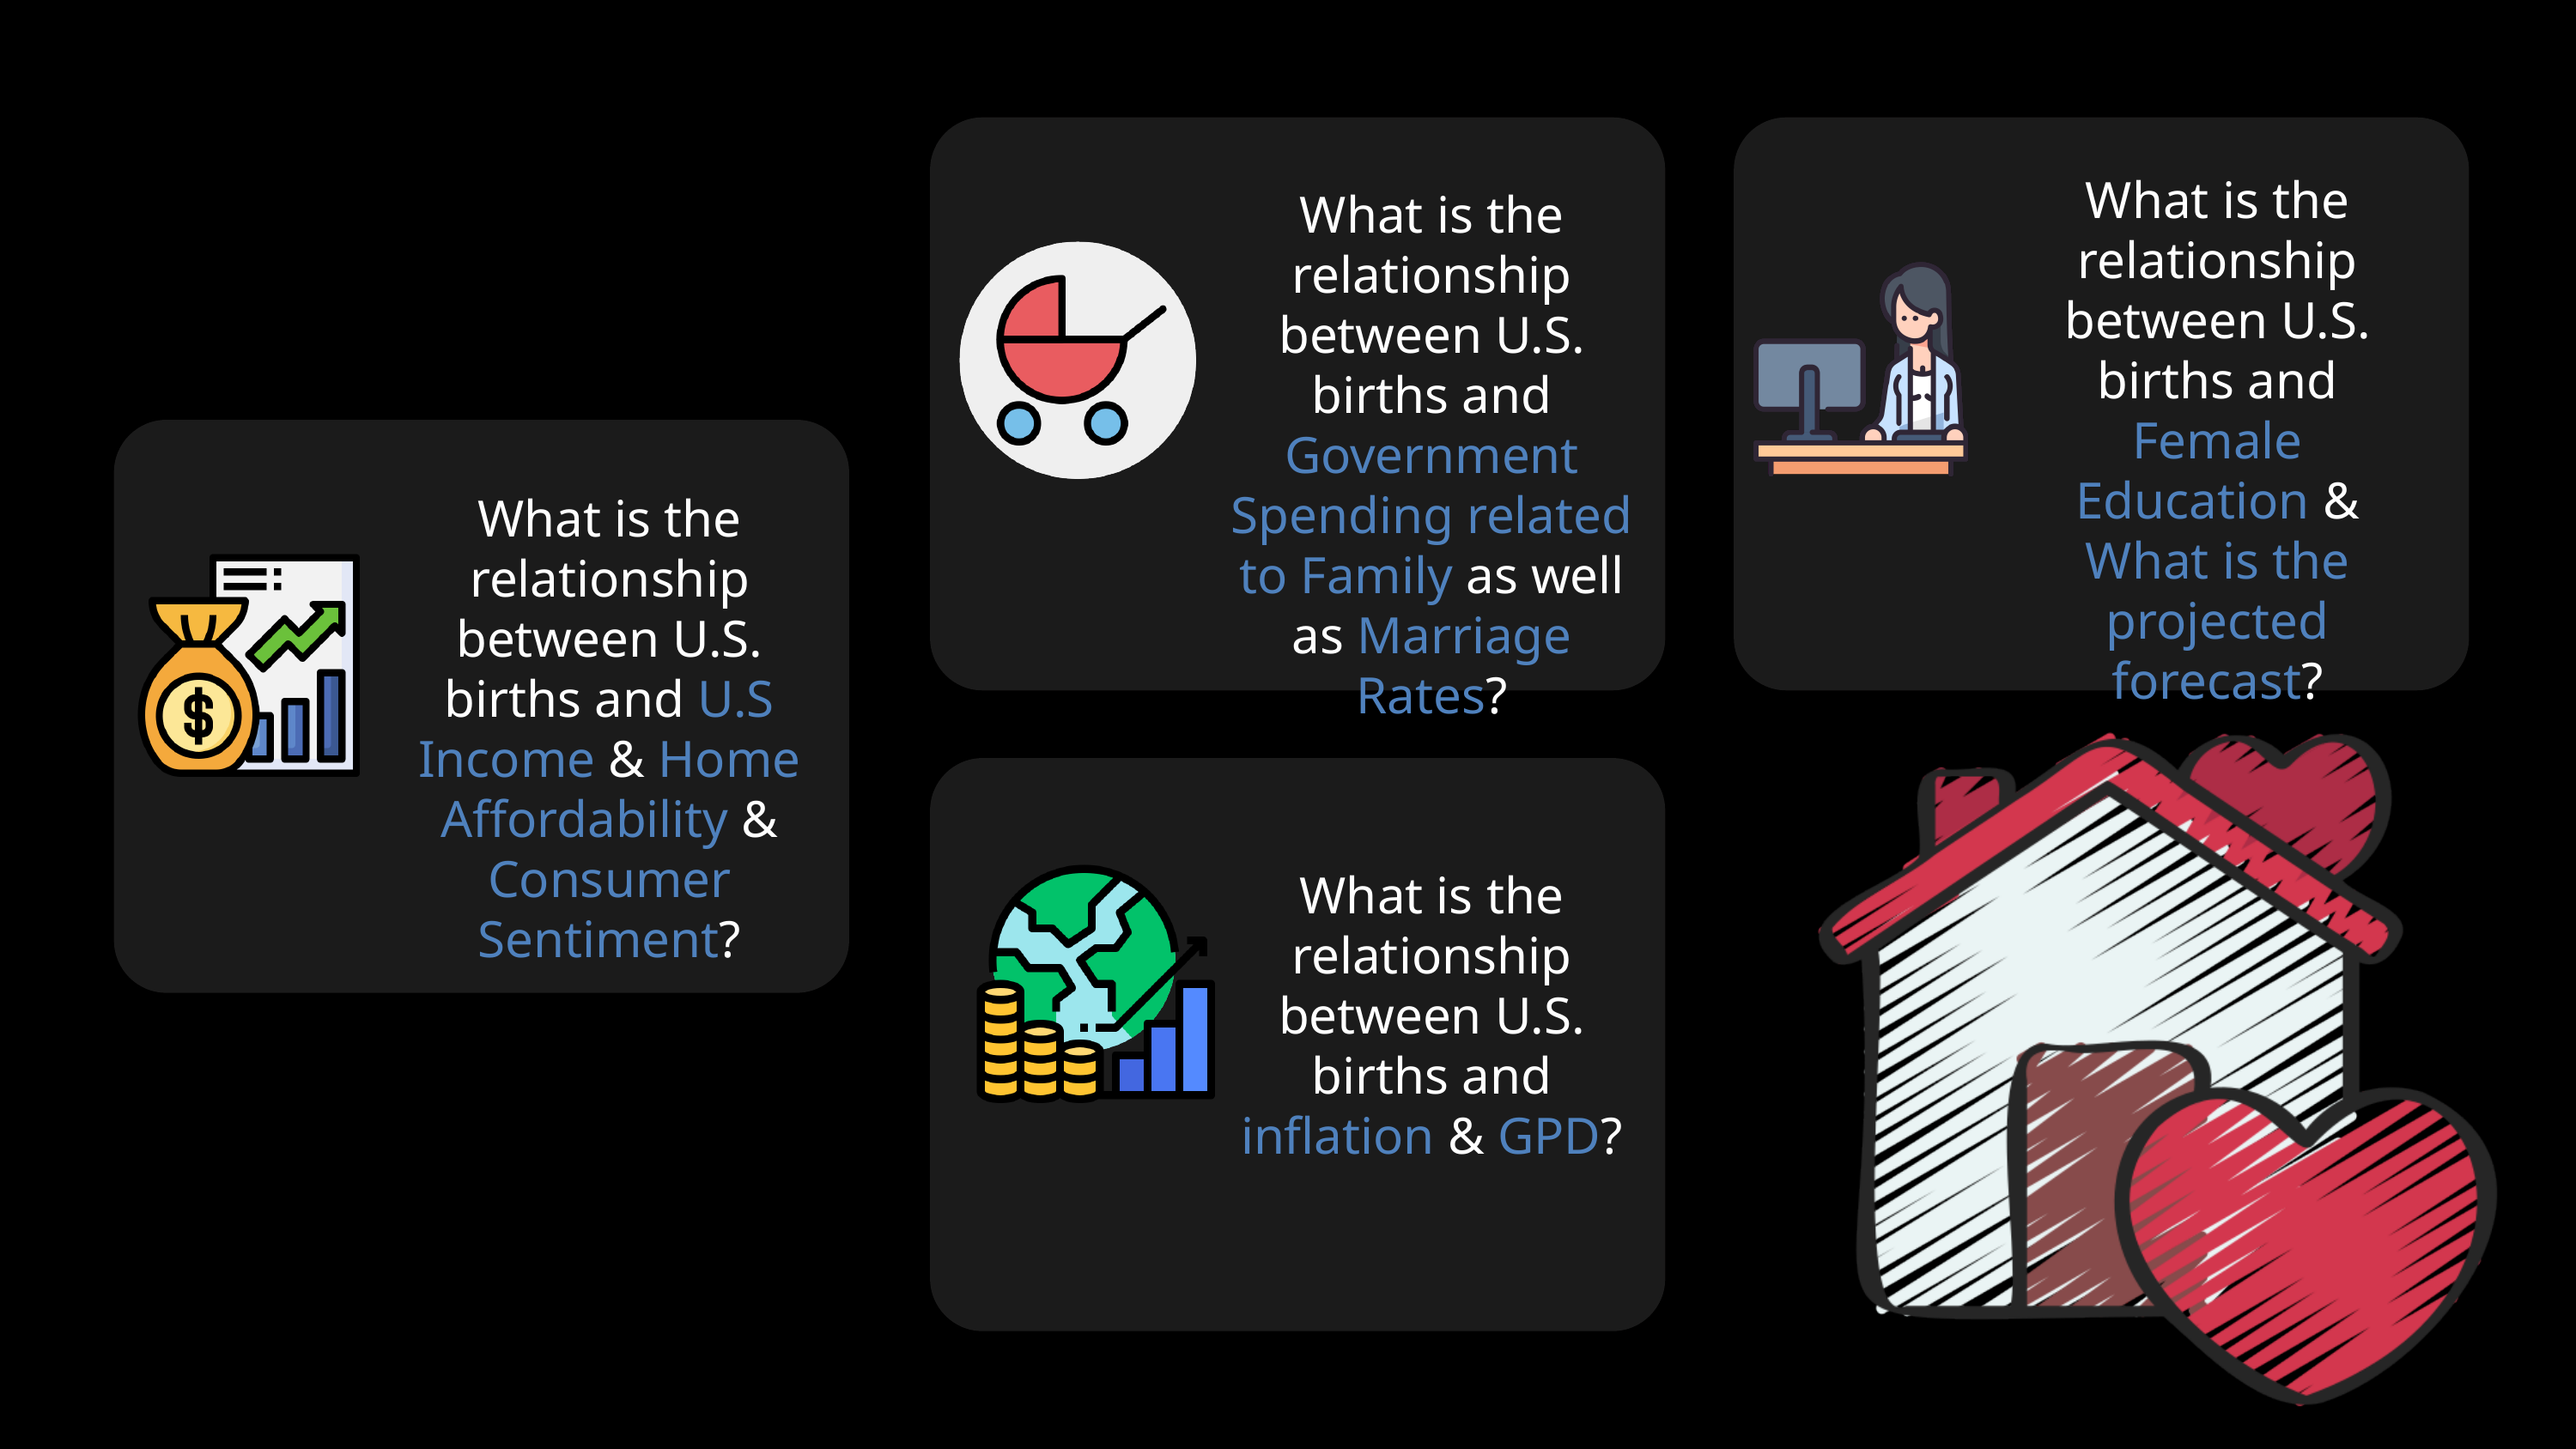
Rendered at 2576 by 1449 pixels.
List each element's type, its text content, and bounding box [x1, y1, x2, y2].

text_box What is the relationship between U.S. births and U.S Income & Home Affordability & Consumer Sentiment? [396, 481, 823, 974]
text_box What is the relationship between U.S. births and inflation & GPD? [1218, 857, 1645, 1171]
text_box What is the relationship between U.S. births and Government Spending related to Family as well as Marriage Rates? [1218, 176, 1646, 731]
text_box [930, 758, 1666, 1331]
picture [957, 239, 1199, 481]
text_box [1734, 117, 2470, 691]
picture [133, 550, 364, 780]
text_box [930, 117, 1666, 691]
picture [1812, 726, 2500, 1415]
picture [1748, 258, 1972, 481]
text_box What is the relationship between U.S. births and Female Education & What is the projected forecast? [2003, 161, 2432, 716]
picture [969, 857, 1223, 1111]
text_box [113, 420, 849, 993]
